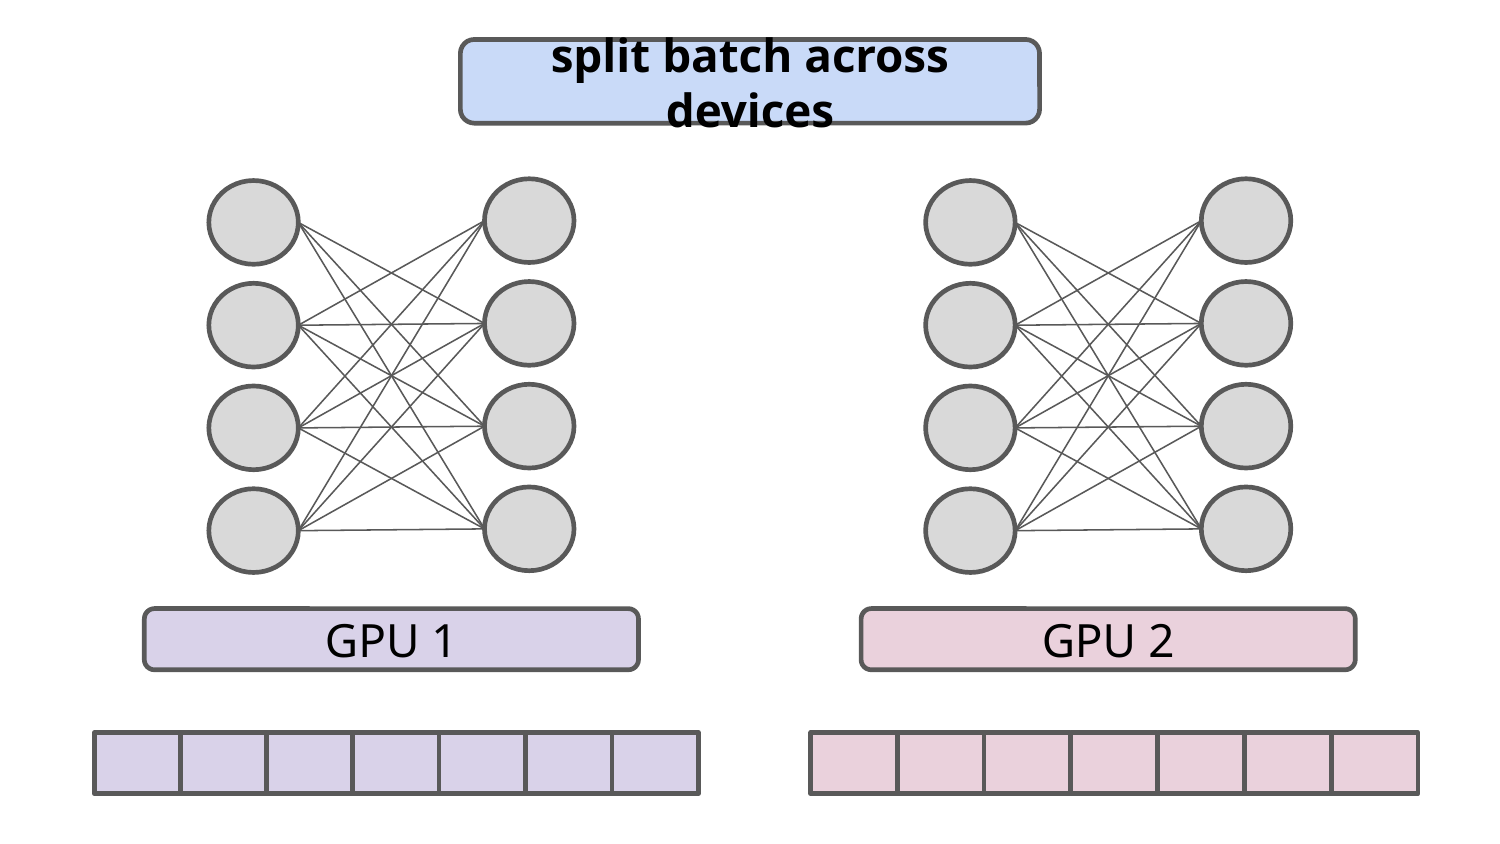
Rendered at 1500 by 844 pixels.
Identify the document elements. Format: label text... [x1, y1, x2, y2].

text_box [1014, 220, 1202, 531]
text_box GPU 2 [861, 608, 1356, 670]
text_box [925, 283, 1007, 368]
text_box [266, 732, 353, 794]
text_box [485, 486, 575, 571]
text_box [94, 732, 180, 794]
text_box [612, 732, 699, 794]
text_box [1201, 178, 1291, 263]
text_box [1244, 732, 1331, 794]
text_box [484, 178, 575, 263]
text_box [208, 180, 299, 265]
text_box [1202, 486, 1291, 571]
text_box [897, 732, 983, 794]
text_box [810, 732, 897, 794]
text_box [925, 488, 1014, 573]
text_box [439, 732, 525, 794]
text_box [525, 732, 612, 794]
text_box [180, 732, 266, 794]
text_box [353, 732, 439, 794]
text_box GPU 1 [144, 608, 639, 670]
text_box [208, 385, 291, 470]
text_box [1331, 732, 1418, 794]
text_box [925, 385, 1007, 470]
text_box [1207, 384, 1291, 469]
text_box [1071, 732, 1158, 794]
text_box [1207, 281, 1291, 366]
text_box [490, 384, 575, 469]
text_box [208, 283, 291, 368]
text_box [208, 488, 298, 573]
text_box [983, 732, 1071, 794]
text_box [298, 220, 485, 531]
text_box [925, 180, 1015, 265]
text_box [490, 281, 575, 366]
text_box split batch across devices [460, 39, 1040, 124]
text_box [1158, 732, 1244, 794]
